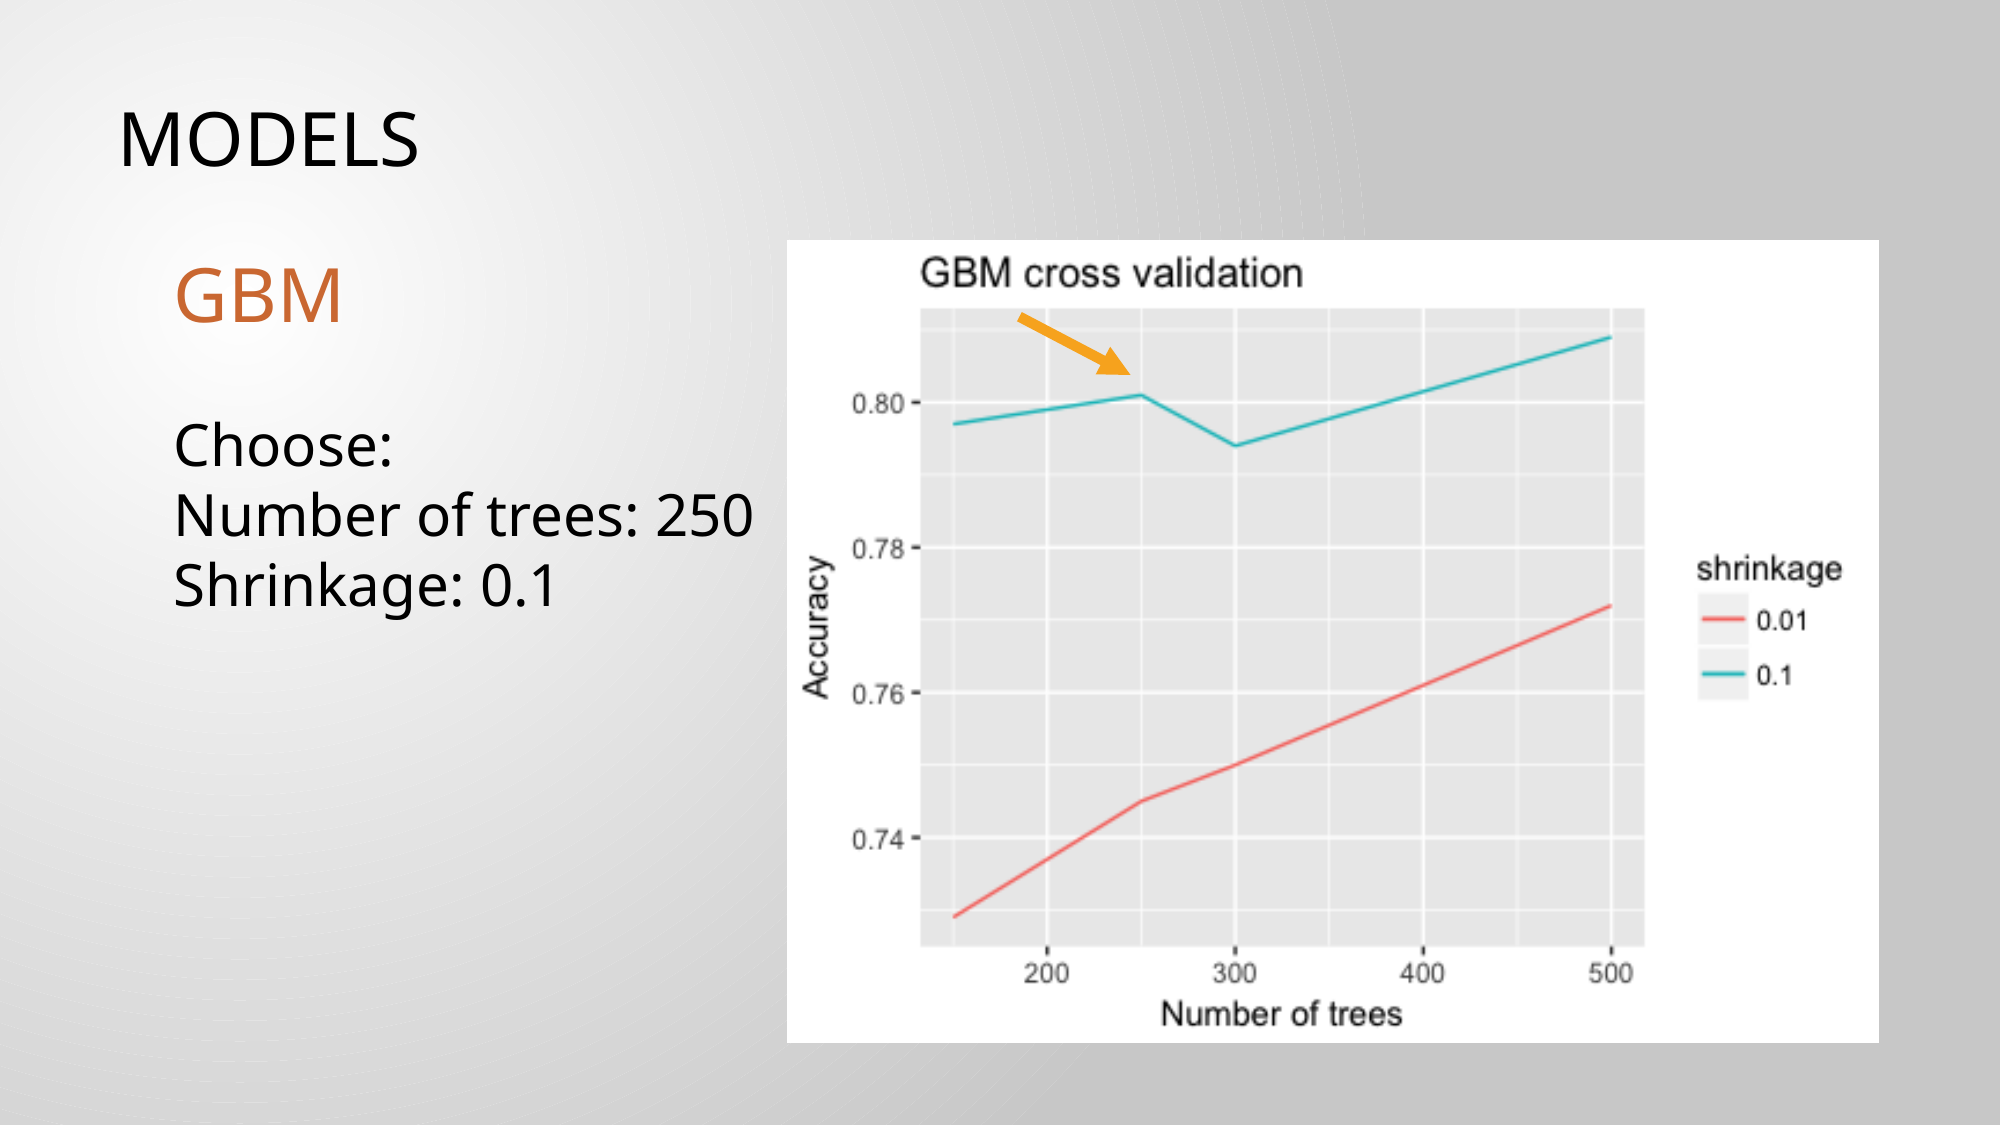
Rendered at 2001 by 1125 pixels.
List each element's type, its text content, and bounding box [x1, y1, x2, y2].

text_box MODELS [102, 84, 436, 190]
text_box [1019, 316, 1131, 375]
text_box GBM Choose: Number of trees: 250 Shrinkage: 0.1 [159, 240, 770, 696]
picture [787, 240, 1879, 1043]
